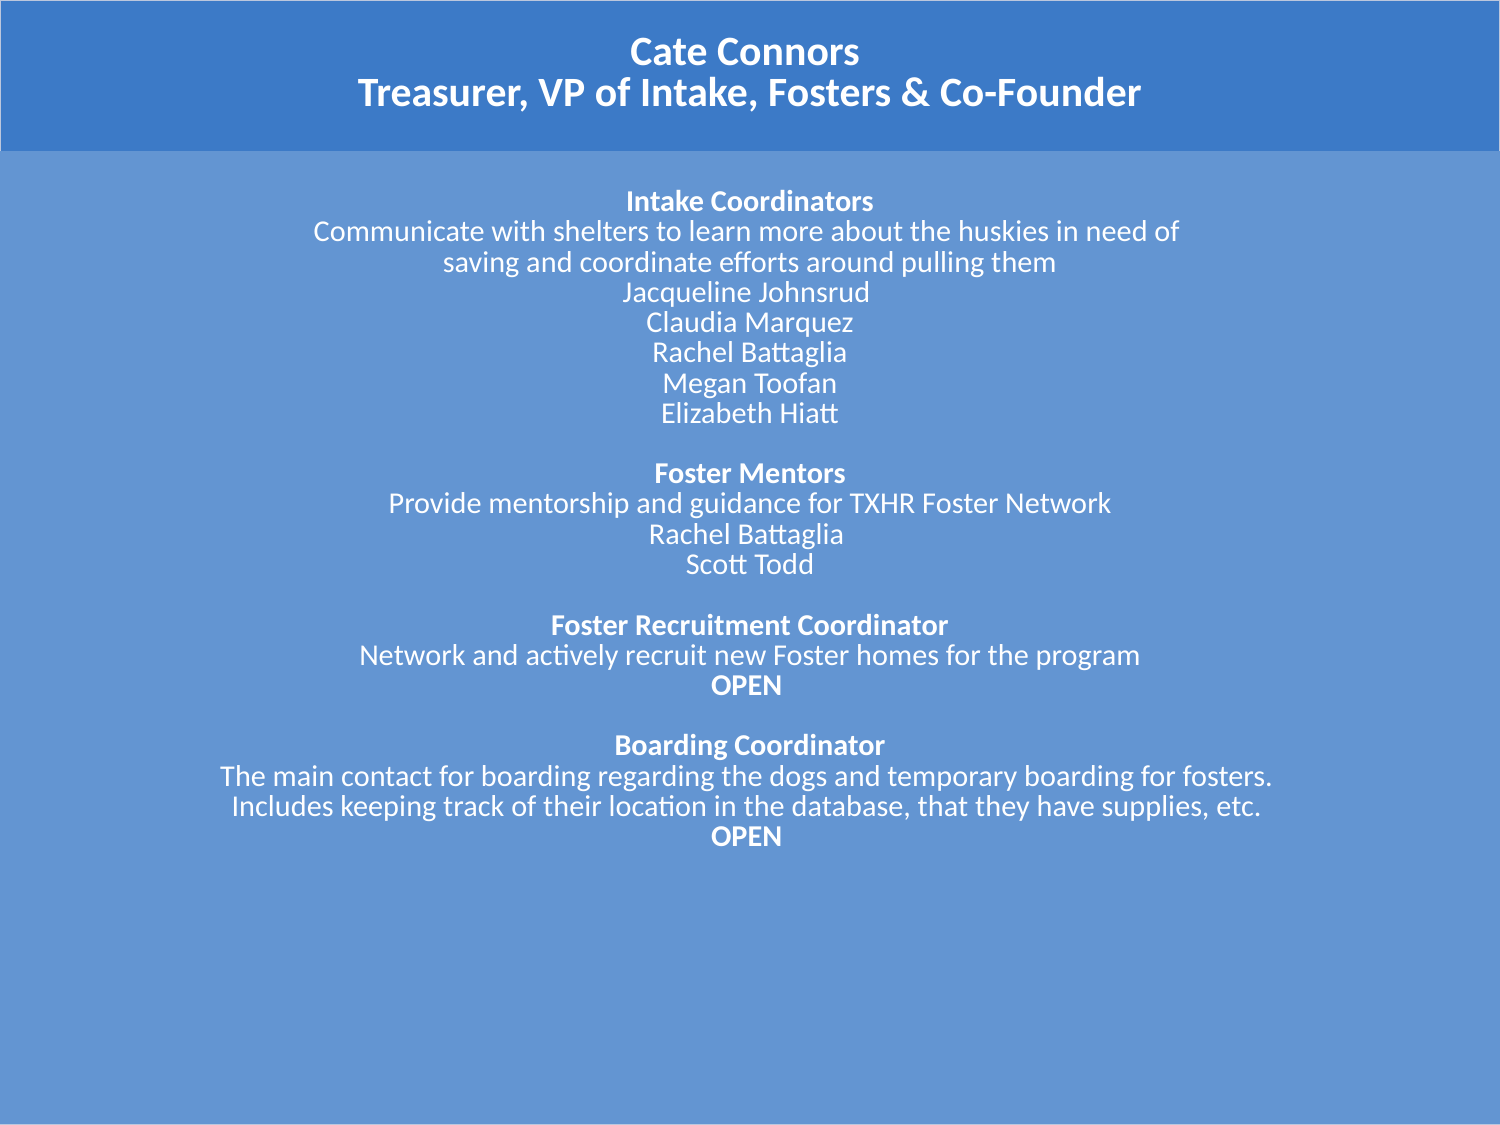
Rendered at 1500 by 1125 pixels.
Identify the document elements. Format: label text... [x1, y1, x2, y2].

table_cell Intake Coordinators Communicate with shelters to learn more about the huskies in need of saving and coordinate efforts around pulling them Jacqueline Johnsrud Claudia Marquez Rachel Battaglia Megan Toofan Elizabeth Hiatt Foster Mentors Provide mentorship and guidance for TXHR Foster Network Rachel Battaglia Scott Todd Foster Recruitment Coordinator Network and actively recruit new Foster homes for the program OPEN Boarding Coordinator The main contact for boarding regarding the dogs and temporary boarding for fosters. Includes keeping track of their location in the database, that they have supplies, etc. OPEN [0, 151, 1500, 1124]
table_header Cate Connors Treasurer, VP of Intake, Fosters & Co-Founder [1, 1, 1499, 151]
